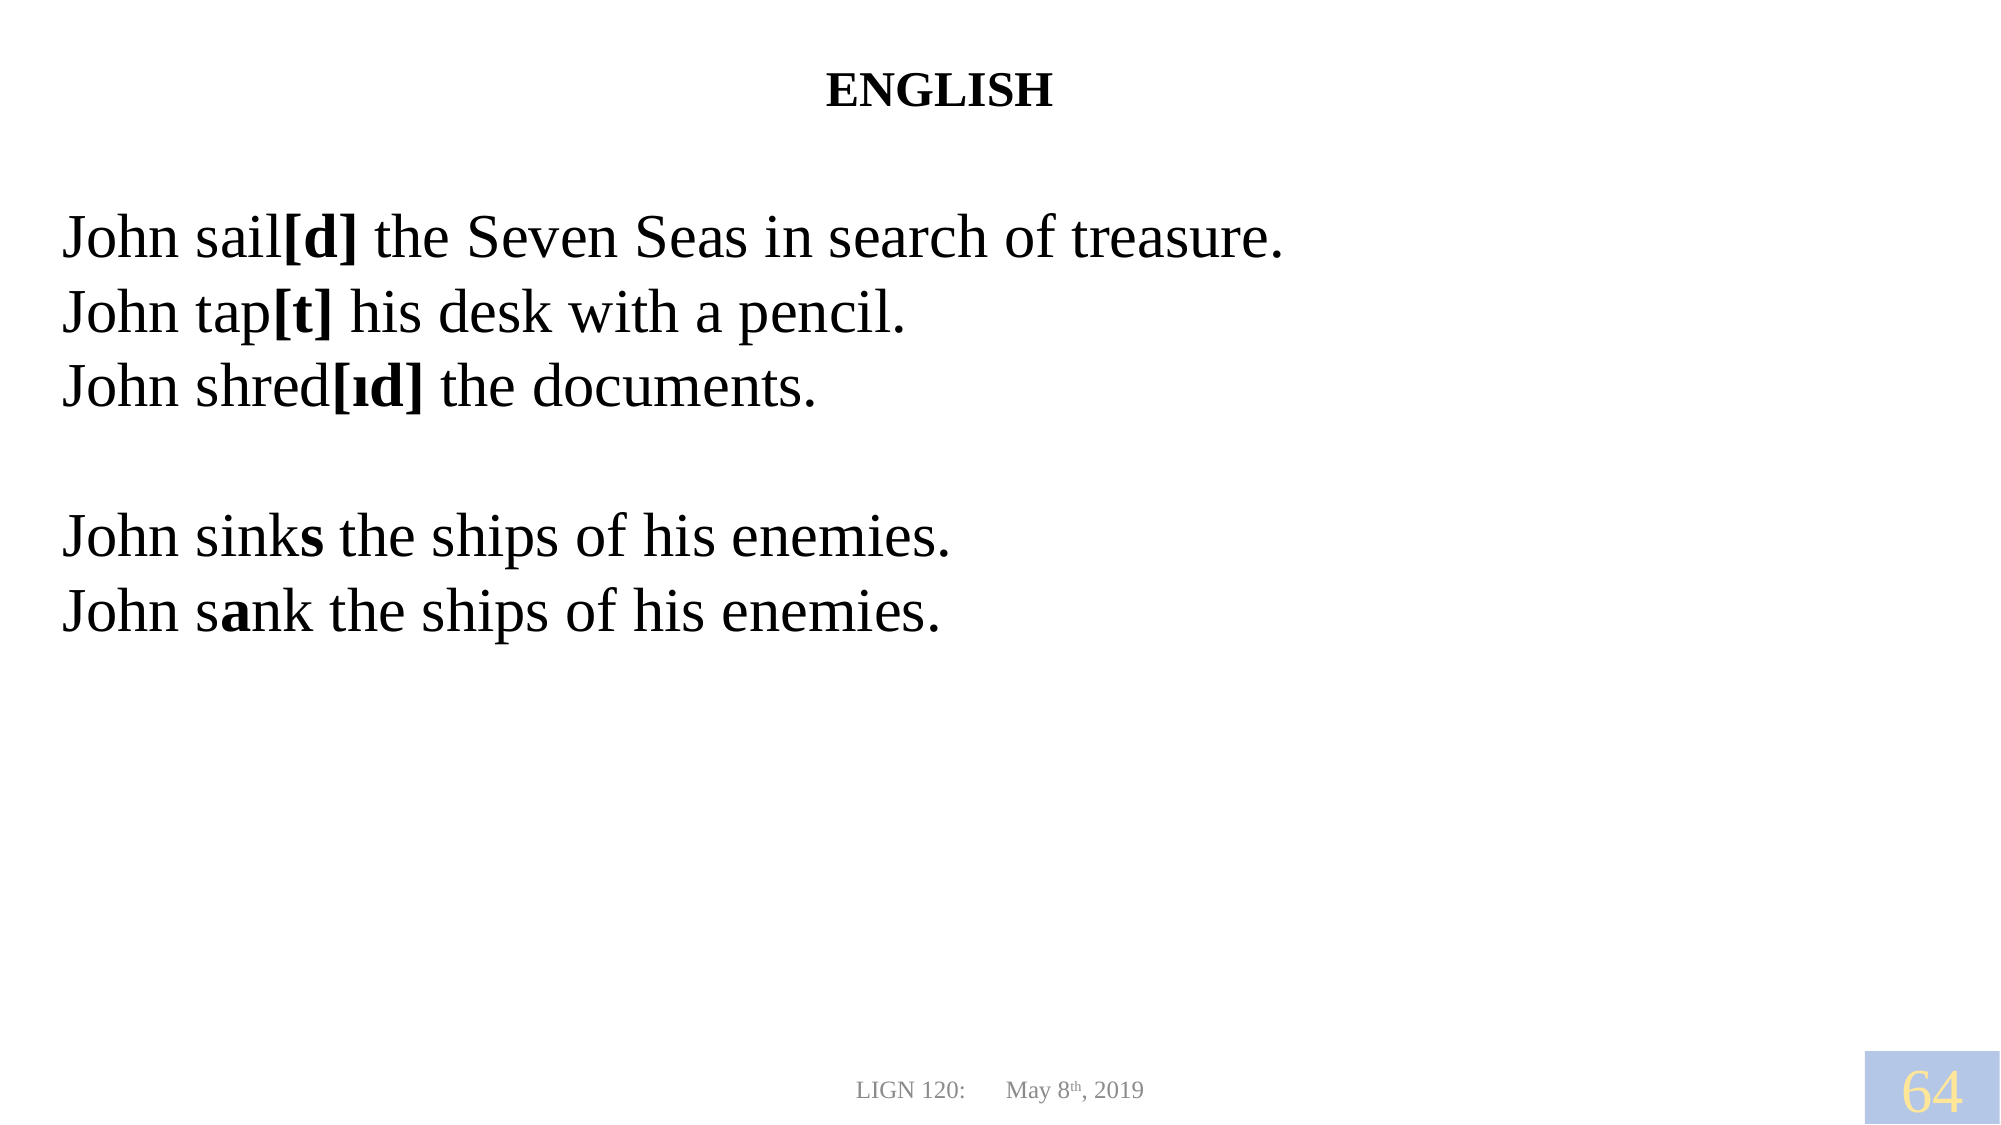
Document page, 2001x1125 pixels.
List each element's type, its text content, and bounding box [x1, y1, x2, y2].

slide_number 64 [1864, 1051, 2000, 1124]
text_box ENGLISH [74, 3, 1805, 126]
text_box John sail[d] the Seven Seas in search of treasure. John tap[t] his desk with a pencil. John shred[ıd] the documents. John sinks the ships of his enemies. John sank the ships of his enemies. [47, 187, 1894, 652]
footer LIGN 120: May 8th, 2019 [656, 1058, 1344, 1119]
